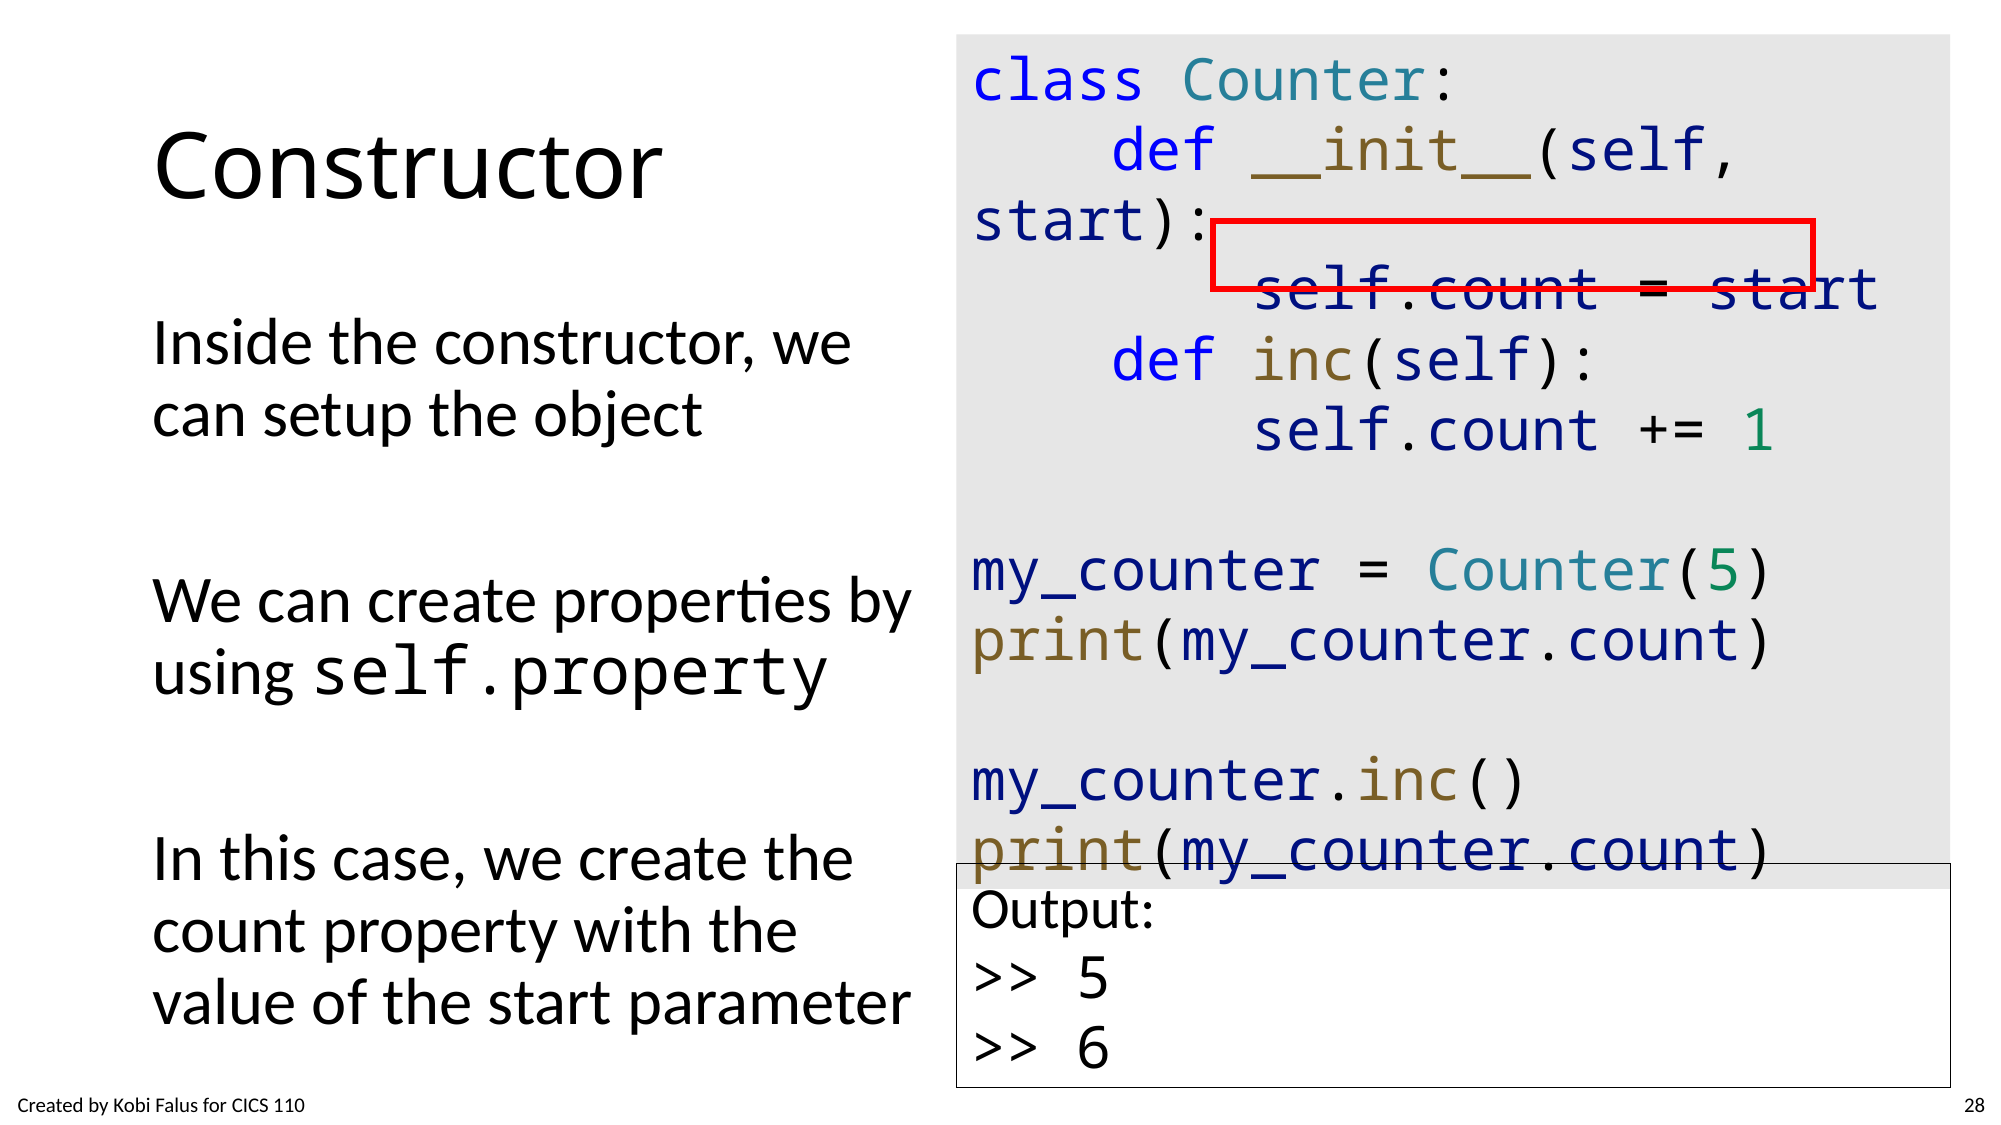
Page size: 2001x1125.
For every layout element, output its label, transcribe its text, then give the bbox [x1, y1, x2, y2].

list Inside the constructor, we can setup the object We can create properties by using self.property In this case, we create the count property with the value of the start parameter [137, 299, 938, 1066]
text_box Output: >> 5 >> 6 [956, 863, 1951, 1088]
title Constructor [137, 59, 956, 278]
text_box class Counter: def __init__(self, start): self.count = start def inc(self): self.count += 1 my_counter = Counter(5) print(my_counter.count) my_counter.inc() print(my_counter.count) [956, 34, 1951, 863]
text_box [1212, 220, 1814, 290]
